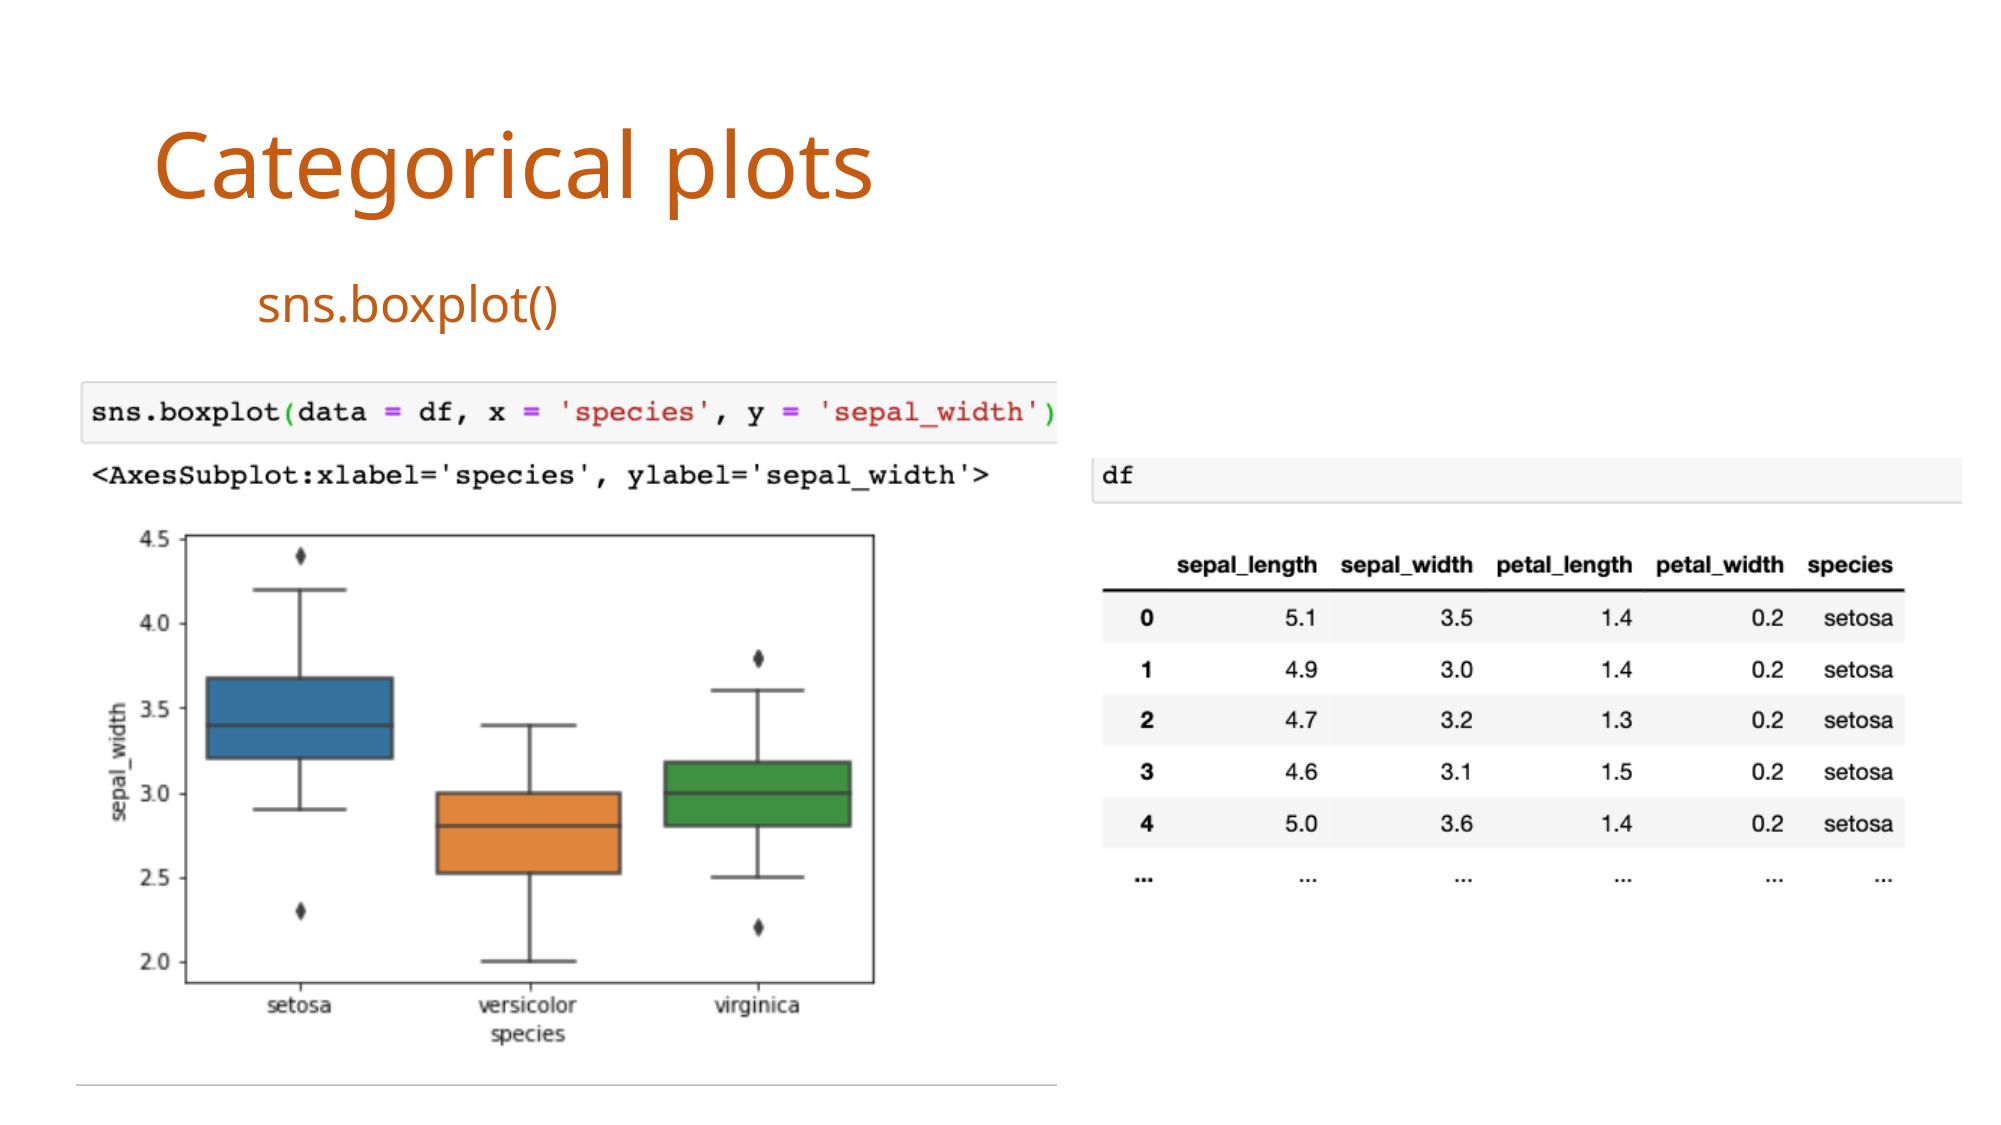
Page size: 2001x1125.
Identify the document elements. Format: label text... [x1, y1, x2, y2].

text_box sns.boxplot() [242, 264, 574, 340]
picture [76, 365, 1057, 1086]
picture [1089, 458, 1963, 898]
title Categorical plots [137, 59, 1863, 278]
